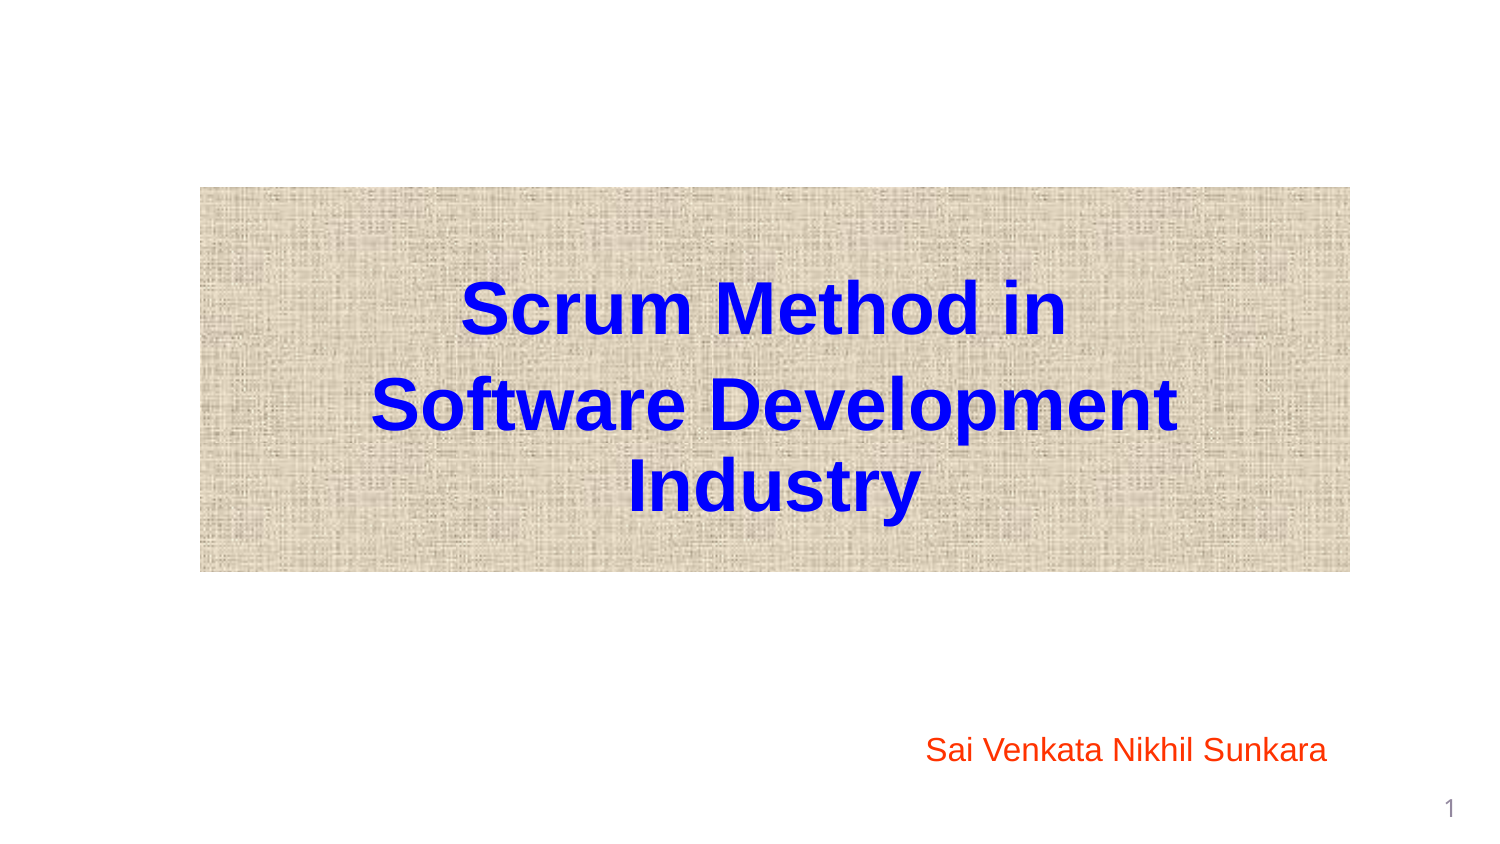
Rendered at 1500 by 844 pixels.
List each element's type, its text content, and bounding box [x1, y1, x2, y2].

text_box Sai Venkata Nikhil Sunkara [910, 720, 1350, 764]
subtitle Scrum Method in Software Development Industry [200, 187, 1350, 572]
